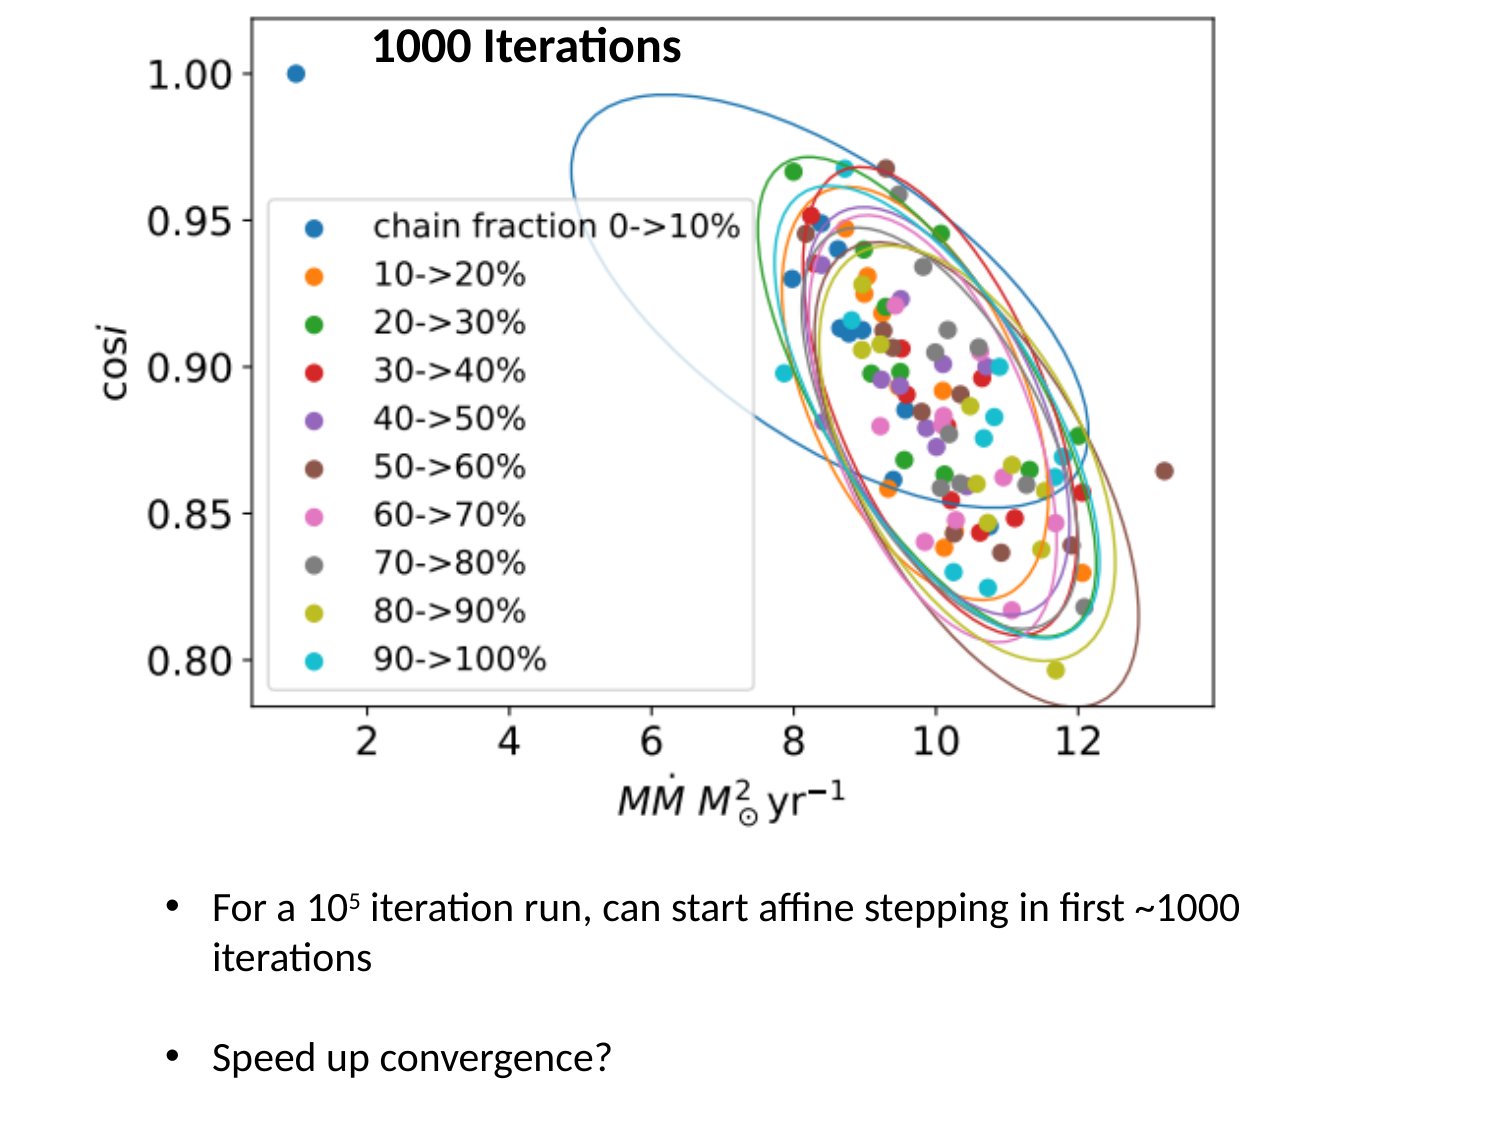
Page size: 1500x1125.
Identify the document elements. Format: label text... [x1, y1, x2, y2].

text_box For a 105 iteration run, can start affine stepping in first ~1000 iterations Speed up convergence? [150, 880, 1259, 1088]
picture [56, 0, 1259, 873]
